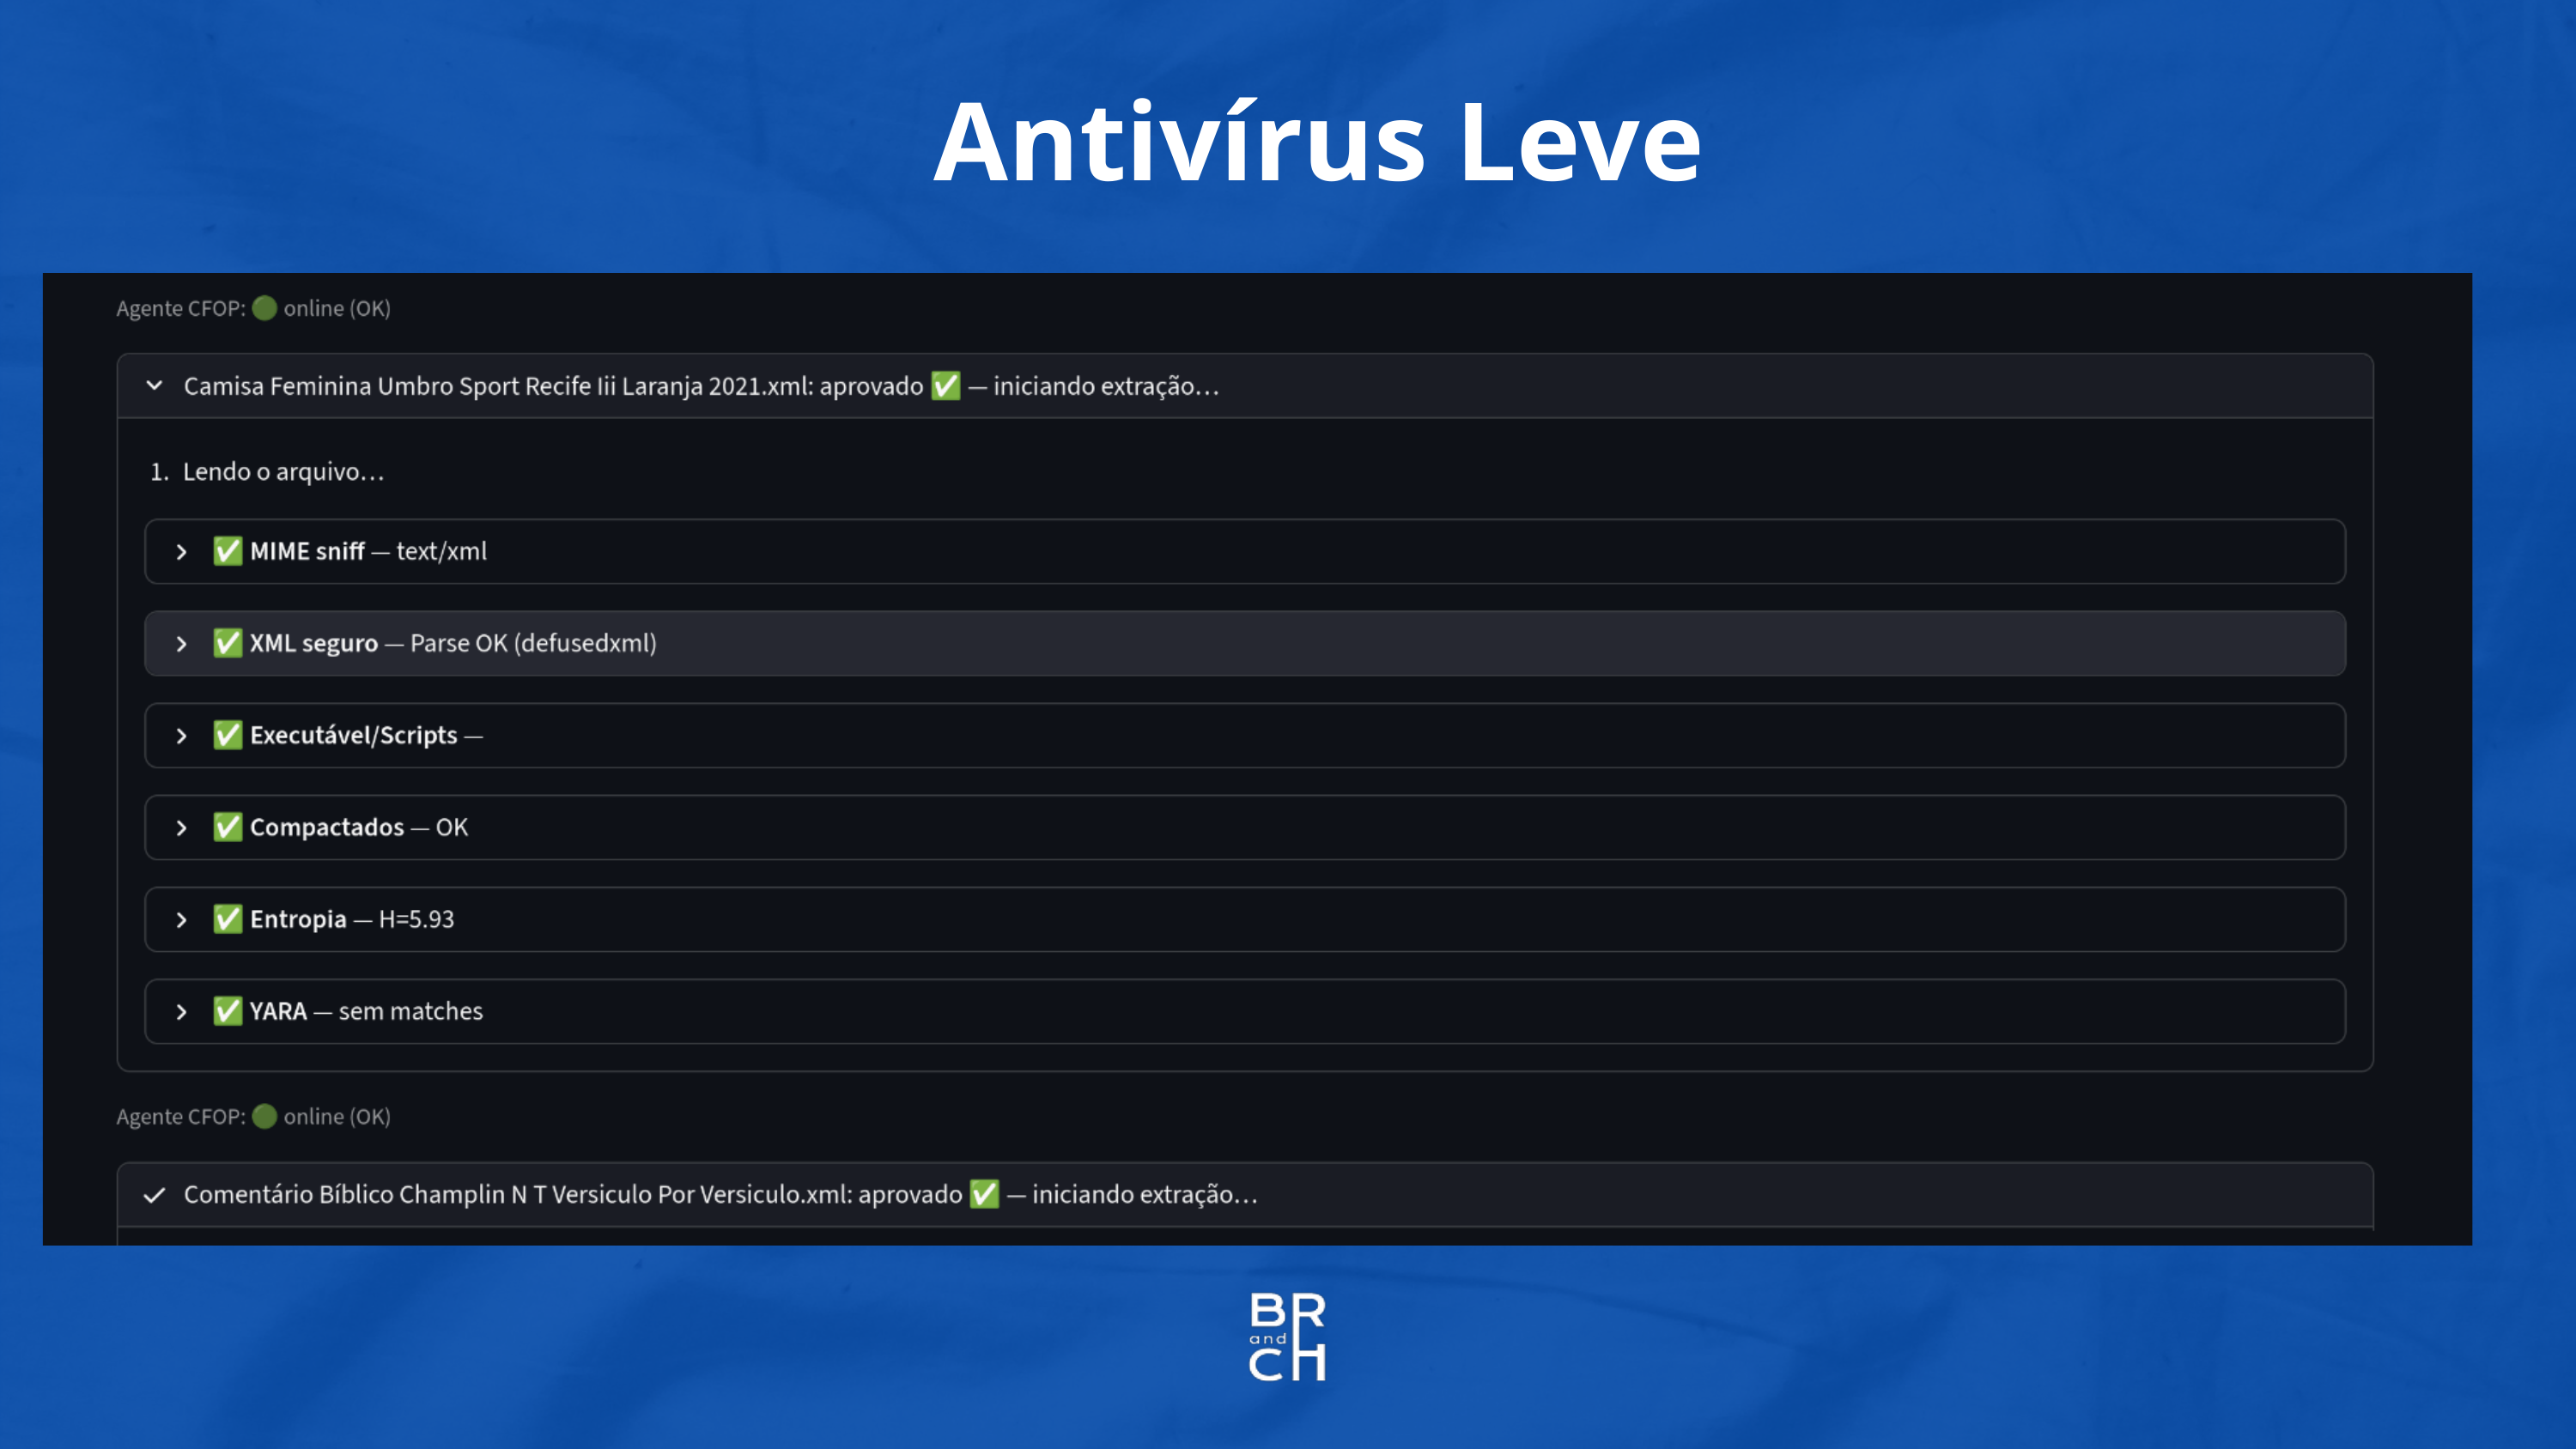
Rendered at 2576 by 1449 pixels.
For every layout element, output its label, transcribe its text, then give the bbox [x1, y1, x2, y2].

text_box [0, 0, 2576, 1449]
text_box Antivírus Leve [933, 97, 1750, 203]
text_box [1247, 1283, 1329, 1392]
text_box [42, 273, 2473, 1246]
